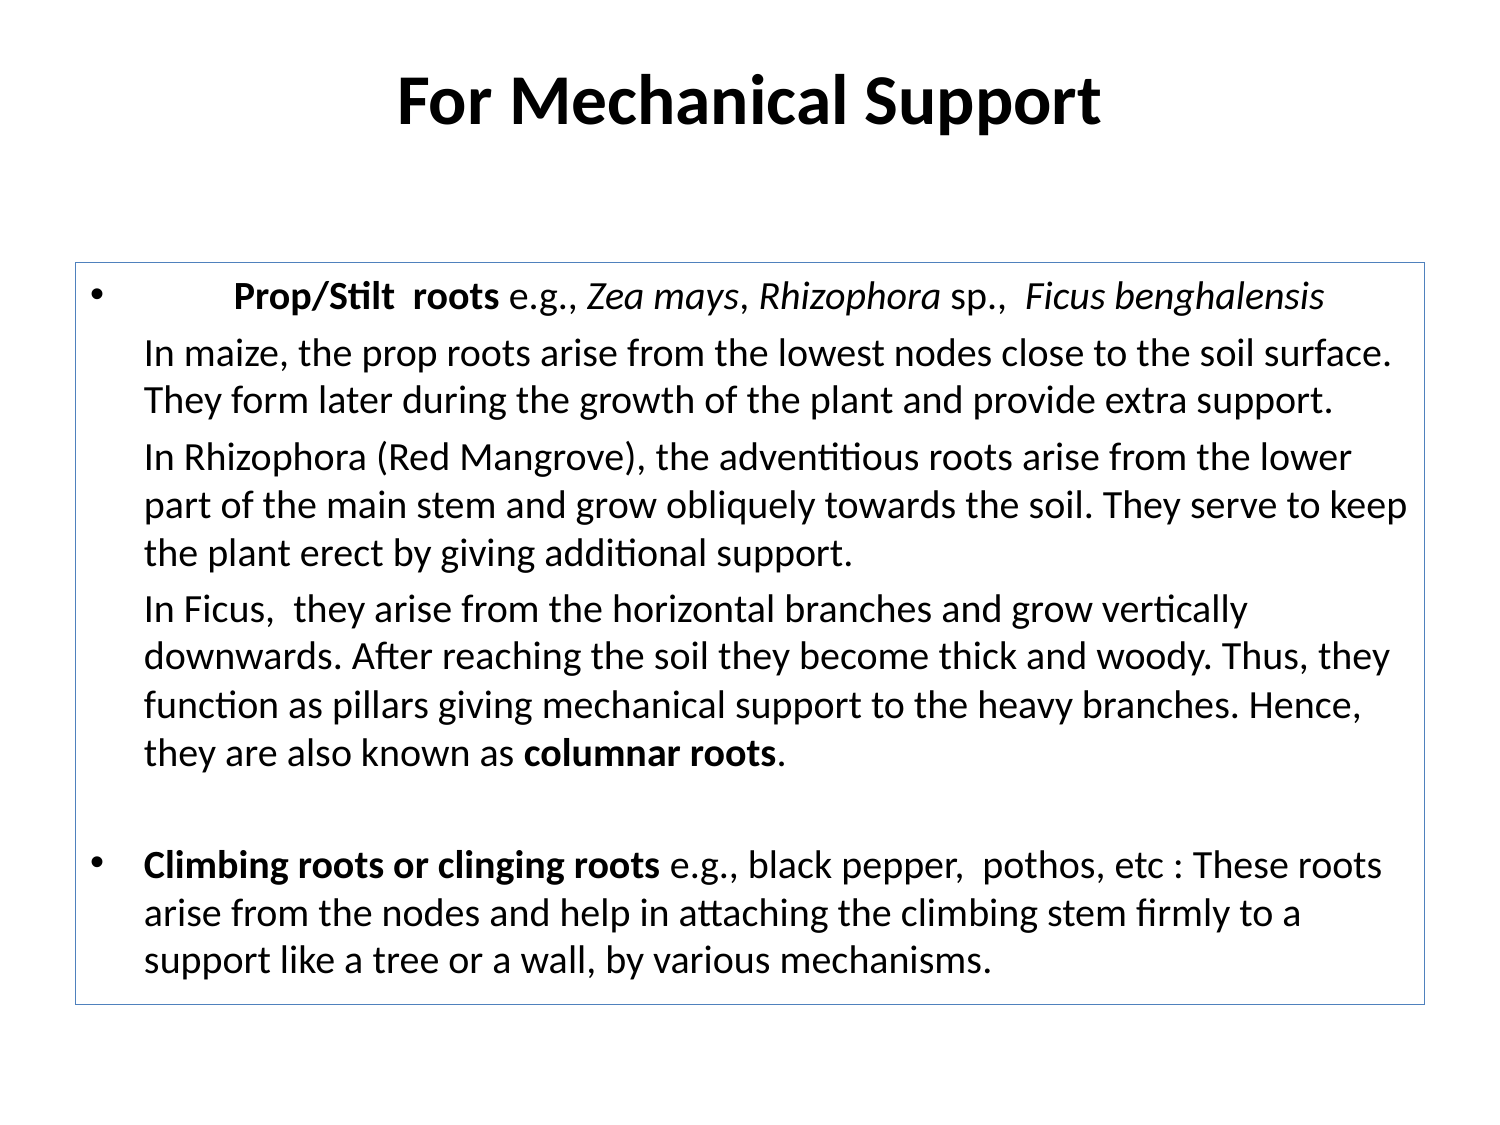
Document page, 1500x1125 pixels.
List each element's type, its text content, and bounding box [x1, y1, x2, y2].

title For Mechanical Support [75, 45, 1425, 233]
list Prop/Stilt roots e.g., Zea mays, Rhizophora sp., Ficus benghalensis In maize, the prop roots arise from the lowest nodes close to the soil surface. They form later during the growth of the plant and provide extra support. In Rhizophora (Red Mangrove), the adventitious roots arise from the lower part of the main stem and grow obliquely towards the soil. They serve to keep the plant erect by giving additional support. In Ficus, they arise from the horizontal branches and grow vertically downwards. After reaching the soil they become thick and woody. Thus, they function as pillars giving mechanical support to the heavy branches. Hence, they are also known as columnar roots. Climbing roots or clinging roots e.g., black pepper, pothos, etc : These roots arise from the nodes and help in attaching the climbing stem firmly to a support like a tree or a wall, by various mechanisms. [75, 262, 1425, 1005]
